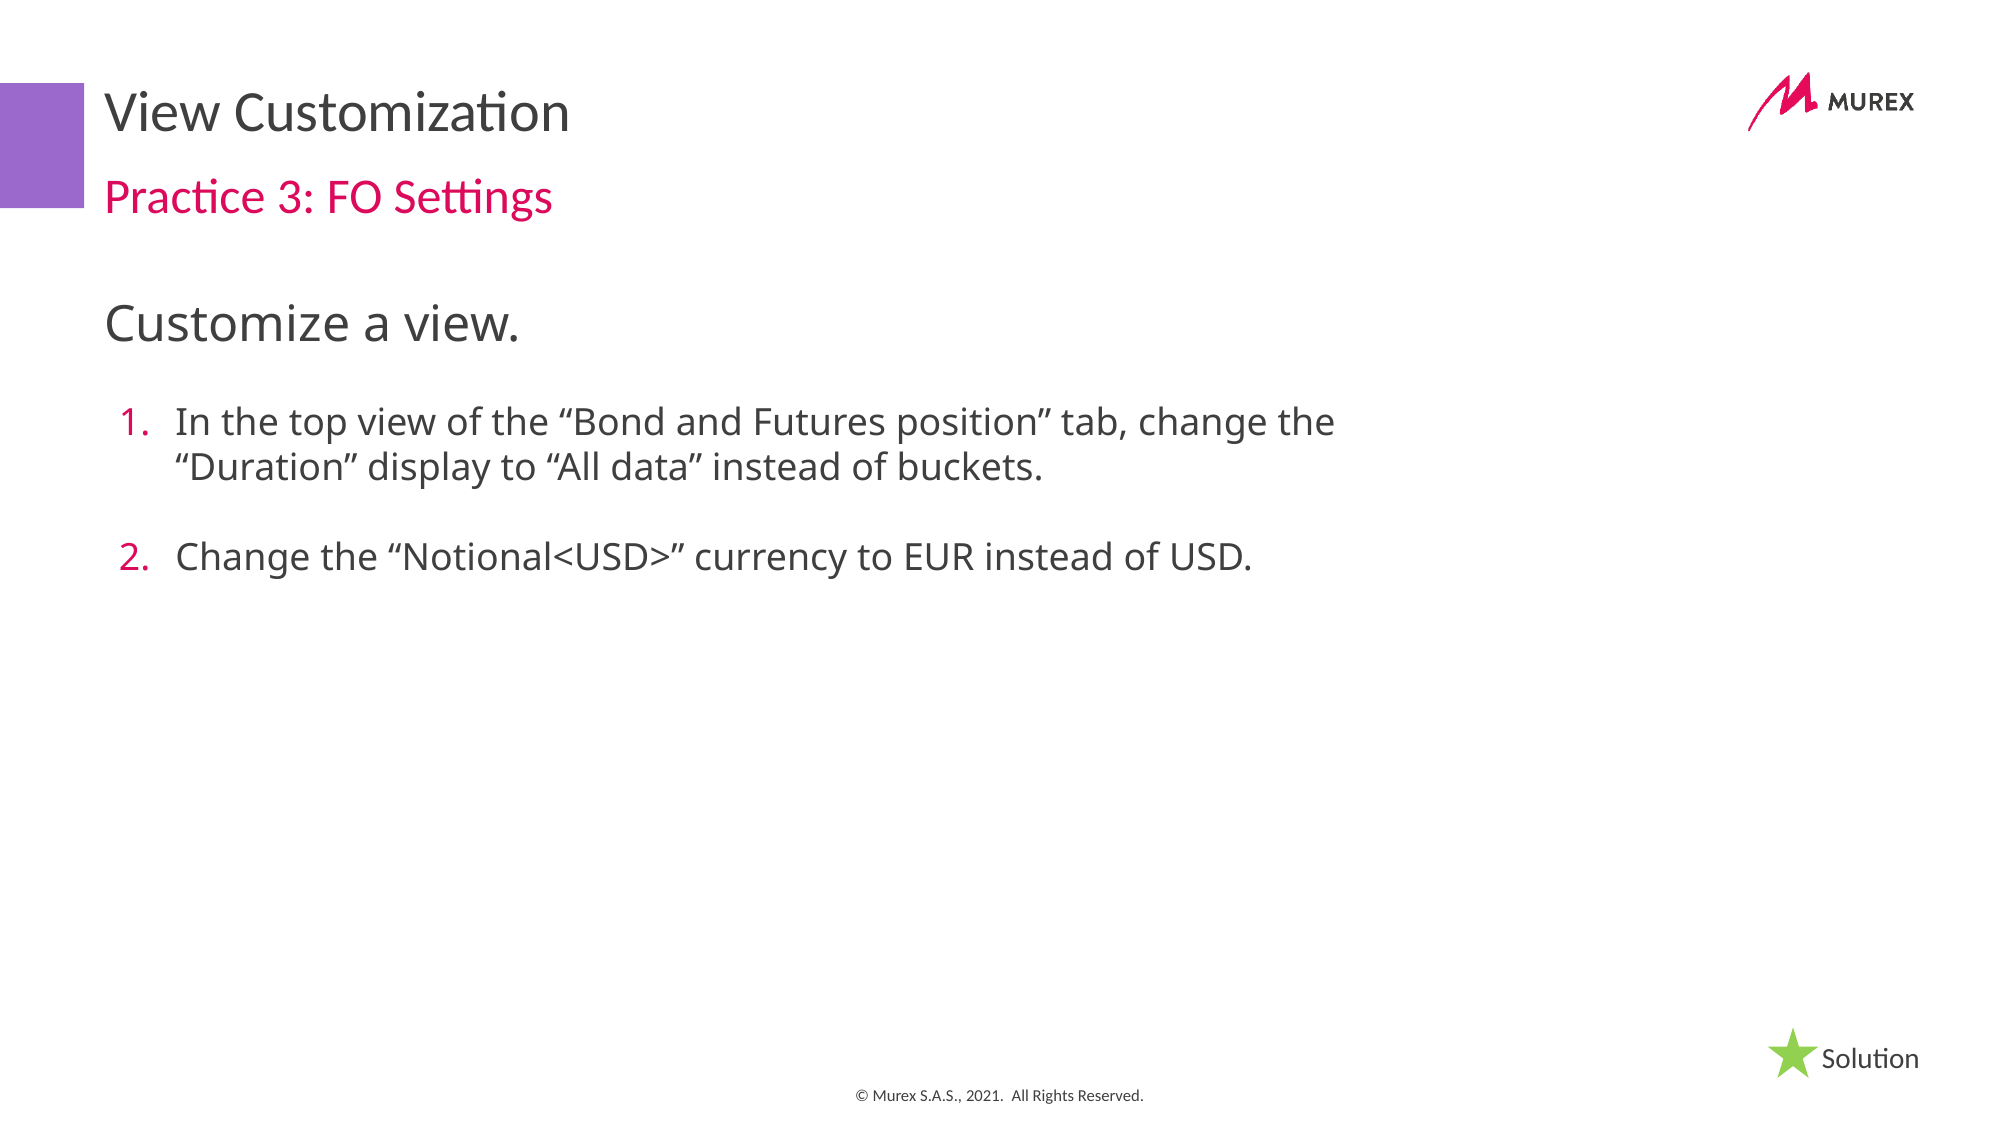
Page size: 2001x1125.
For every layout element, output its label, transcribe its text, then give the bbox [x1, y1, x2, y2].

title View Customization [104, 72, 1733, 144]
picture [1742, 66, 1920, 134]
list Customize a view. [104, 279, 1916, 1034]
text_box In the top view of the “Bond and Futures position” tab, change the “Duration” display to “All data” instead of buckets. Change the “Notional<USD>” currency to EUR instead of USD. [104, 390, 1375, 585]
list Practice 3: FO Settings [104, 151, 1920, 220]
